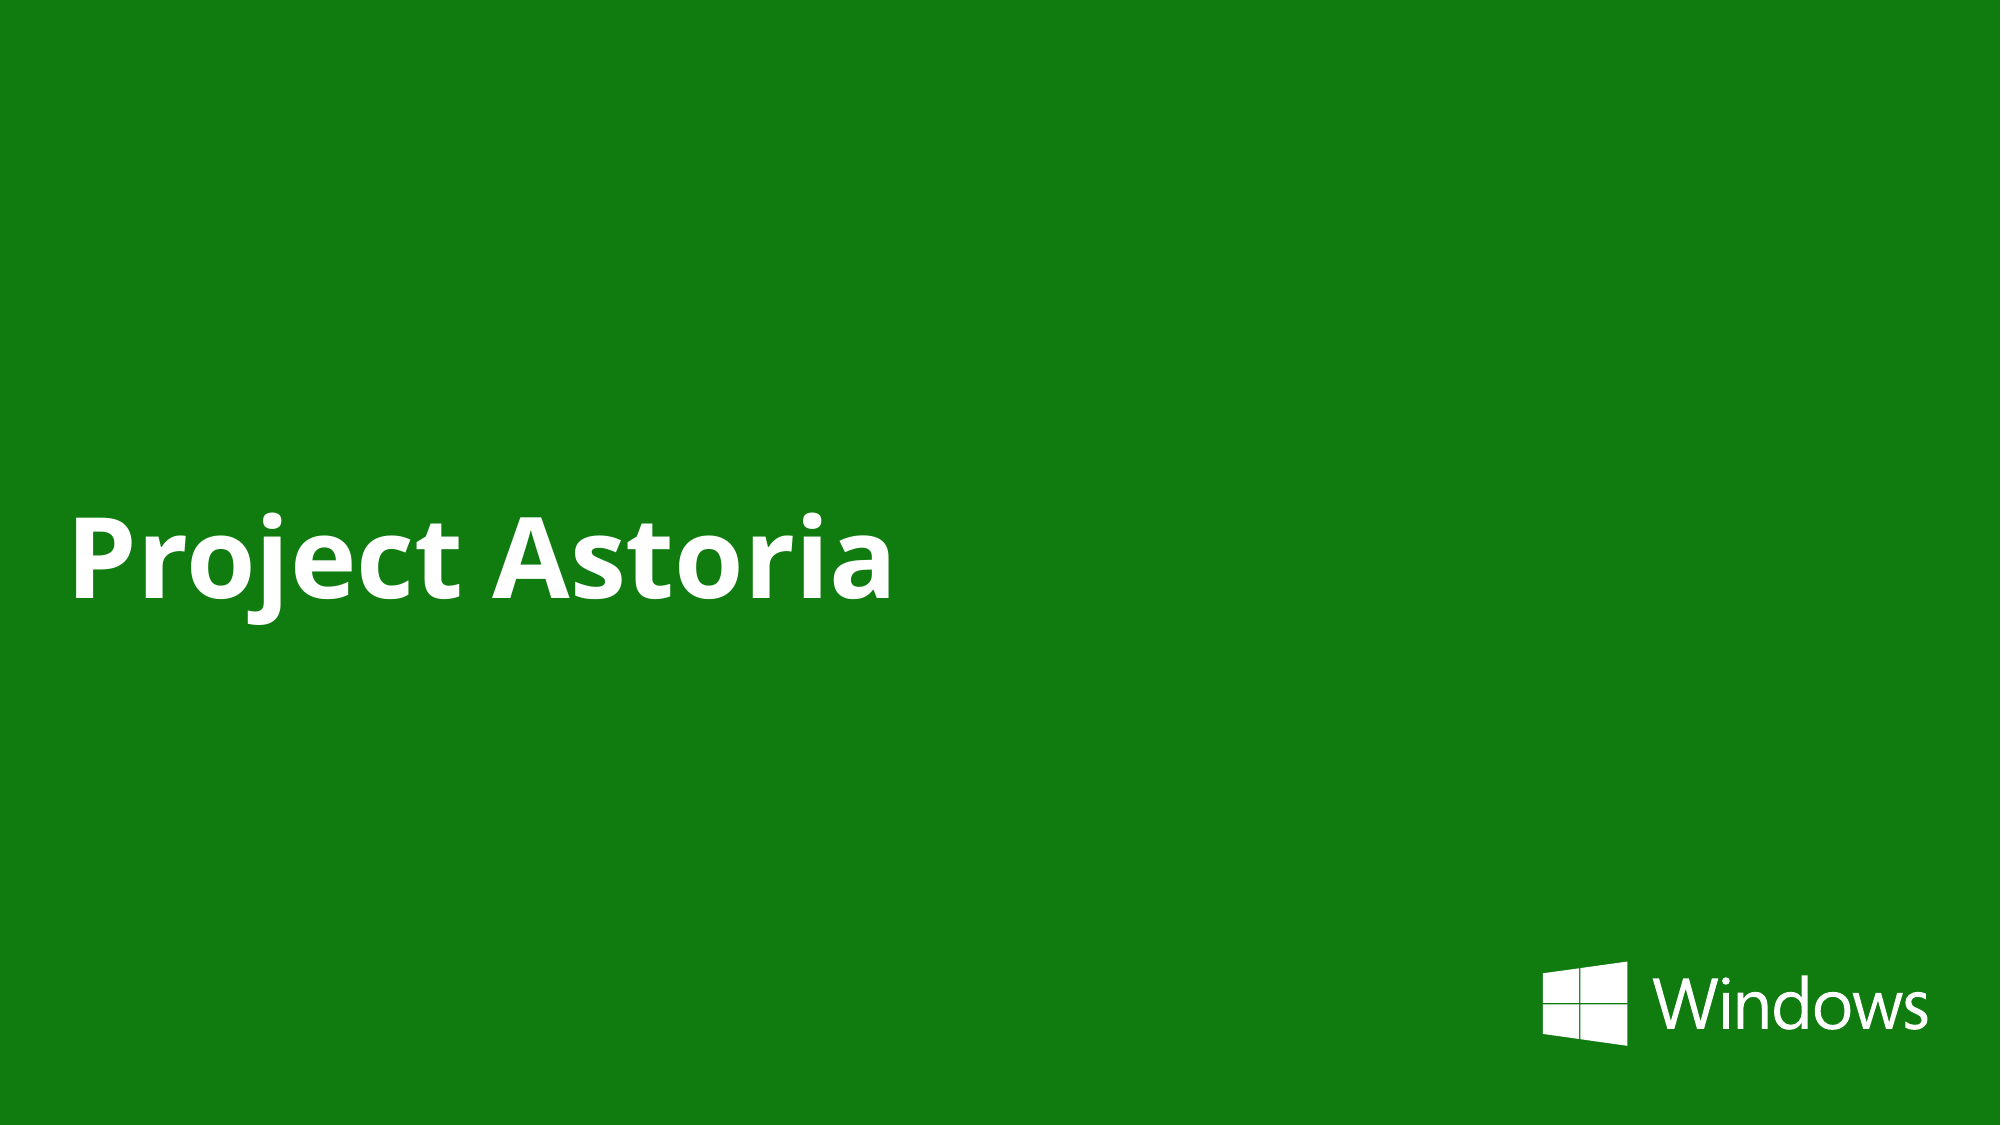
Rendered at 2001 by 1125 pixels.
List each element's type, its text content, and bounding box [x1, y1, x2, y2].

title Project Astoria [44, 482, 1954, 642]
